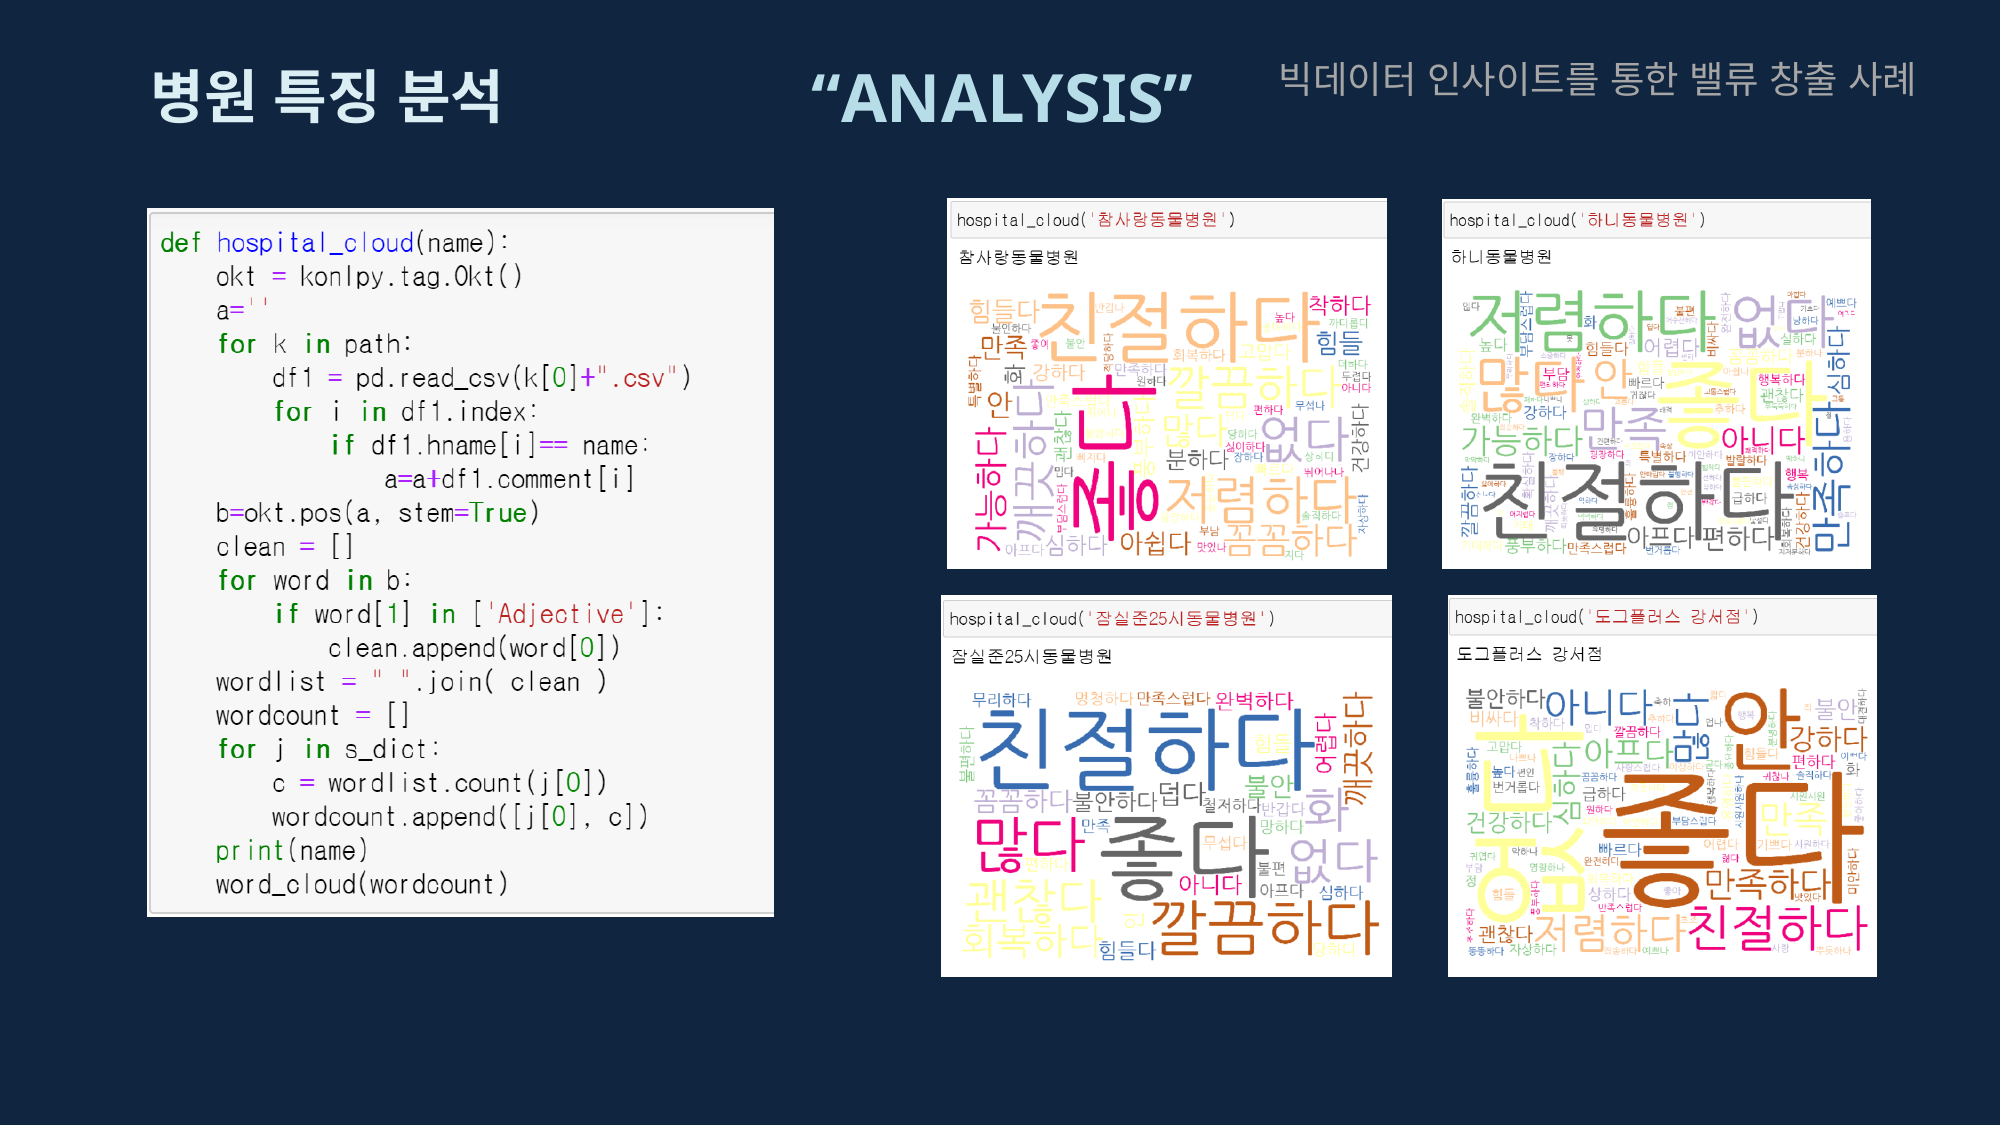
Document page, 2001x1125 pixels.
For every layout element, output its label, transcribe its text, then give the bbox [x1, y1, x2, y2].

text_box “ANALYSIS” [617, 48, 1388, 143]
text_box 빅데이터 인사이트를 통한 밸류 창출 사례 [1388, 48, 1933, 108]
picture [947, 198, 1387, 569]
picture [1448, 595, 1877, 977]
picture [1441, 199, 1871, 569]
text_box 병원 특징 분석 [136, 53, 596, 138]
picture [941, 595, 1392, 977]
picture [147, 207, 774, 918]
